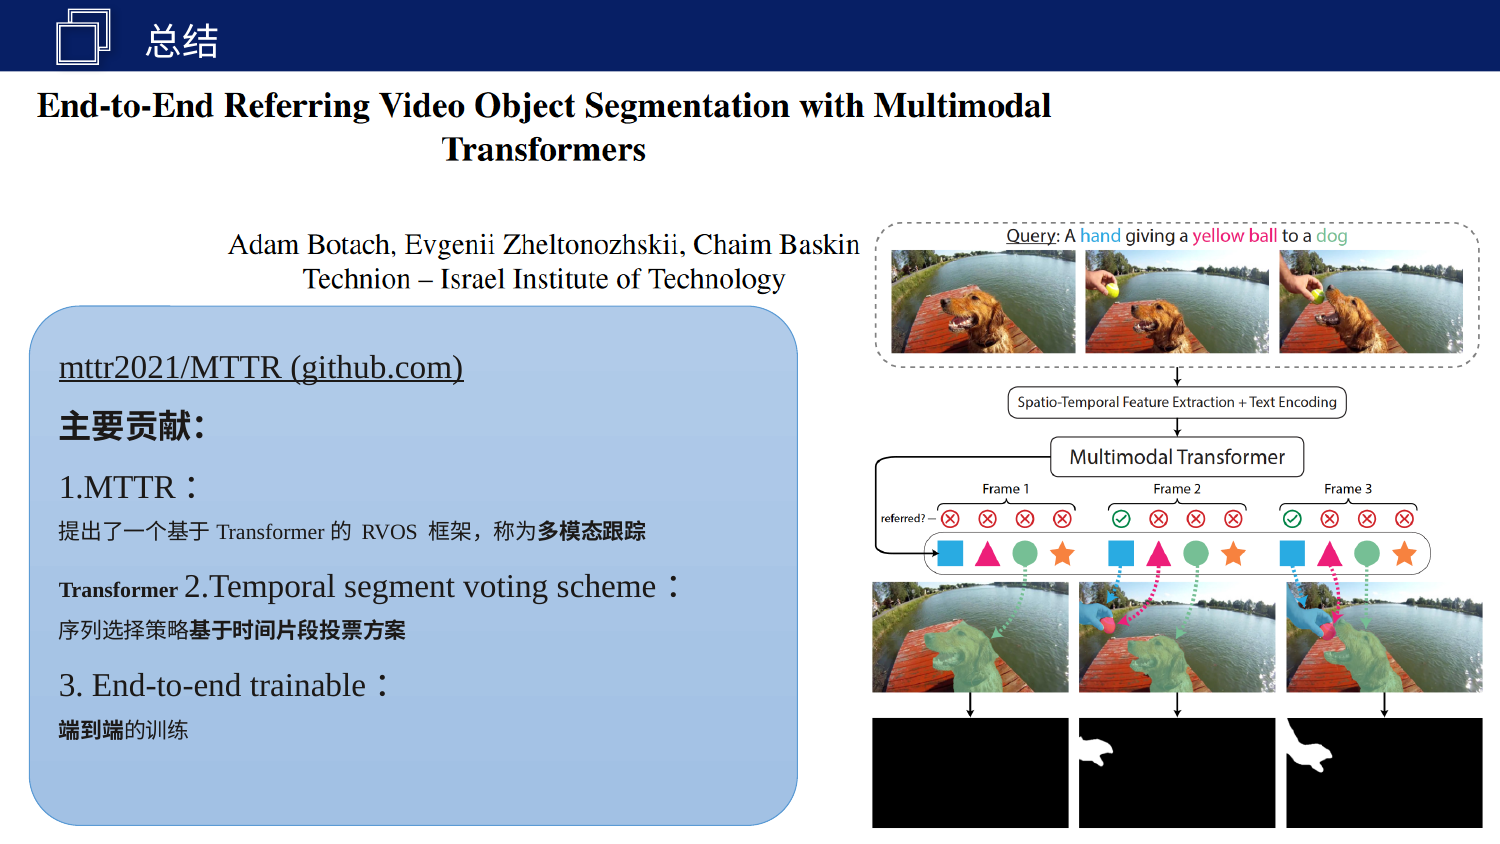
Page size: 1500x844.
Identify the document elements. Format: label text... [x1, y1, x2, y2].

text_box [56, 8, 830, 116]
picture [11, 71, 1489, 836]
text_box mttr2021/MTTR (github.com) 主要贡献： 1.MTTR： 提出了一个基于Transformer的 RVOS 框架，称为多模态跟踪Transformer 2.Temporal segment voting scheme： 序列选择策略基于时间片段投票方案 3. End-to-end trainable： 端到端的训练 [29, 306, 798, 826]
text_box [0, 0, 1500, 72]
